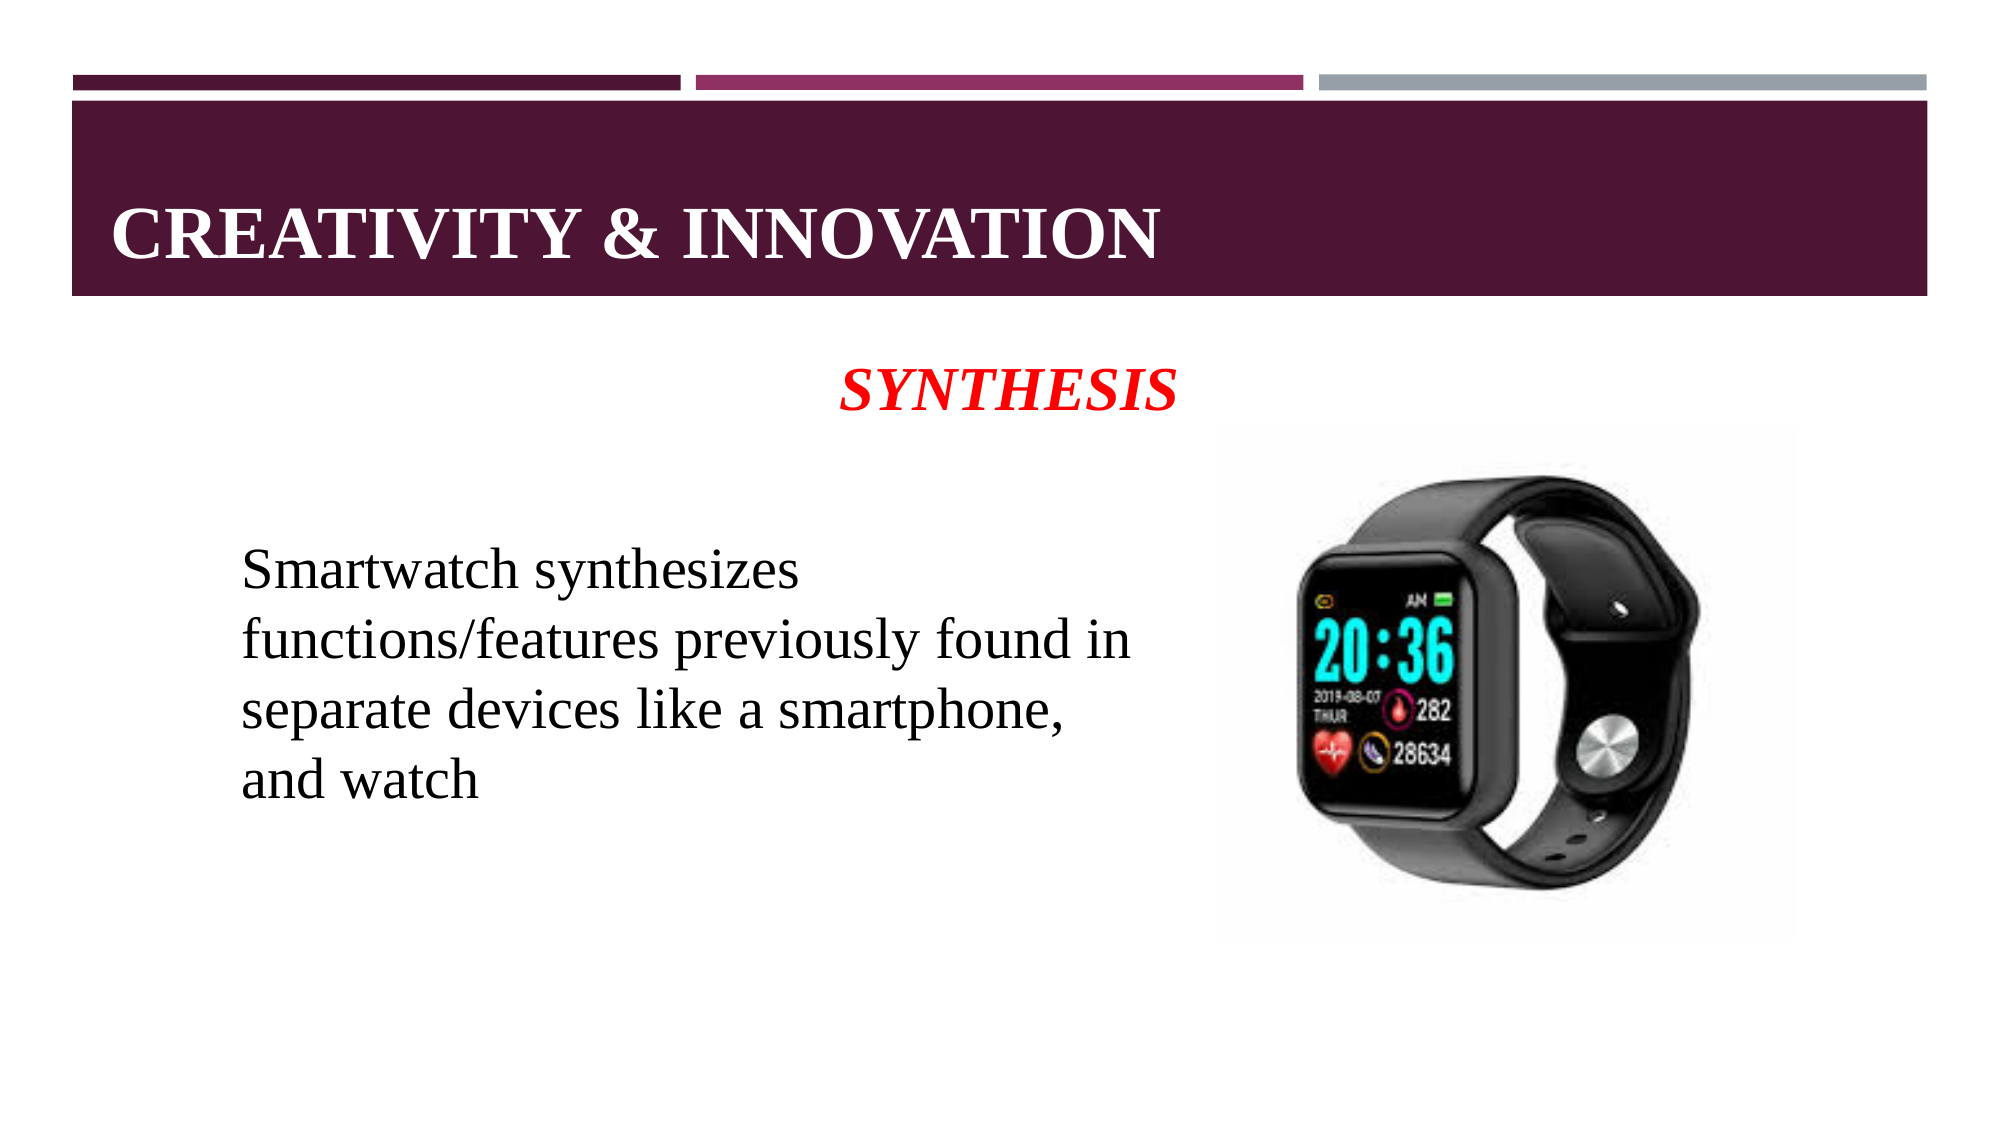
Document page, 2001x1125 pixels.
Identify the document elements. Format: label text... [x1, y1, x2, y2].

text_box Smartwatch synthesizes functions/features previously found in separate devices like a smartphone, and watch [226, 522, 1171, 818]
picture [1215, 426, 1797, 941]
title CREATIVITY & INNOVATION [95, 115, 1905, 282]
text_box SYNTHESIS [180, 332, 1839, 427]
